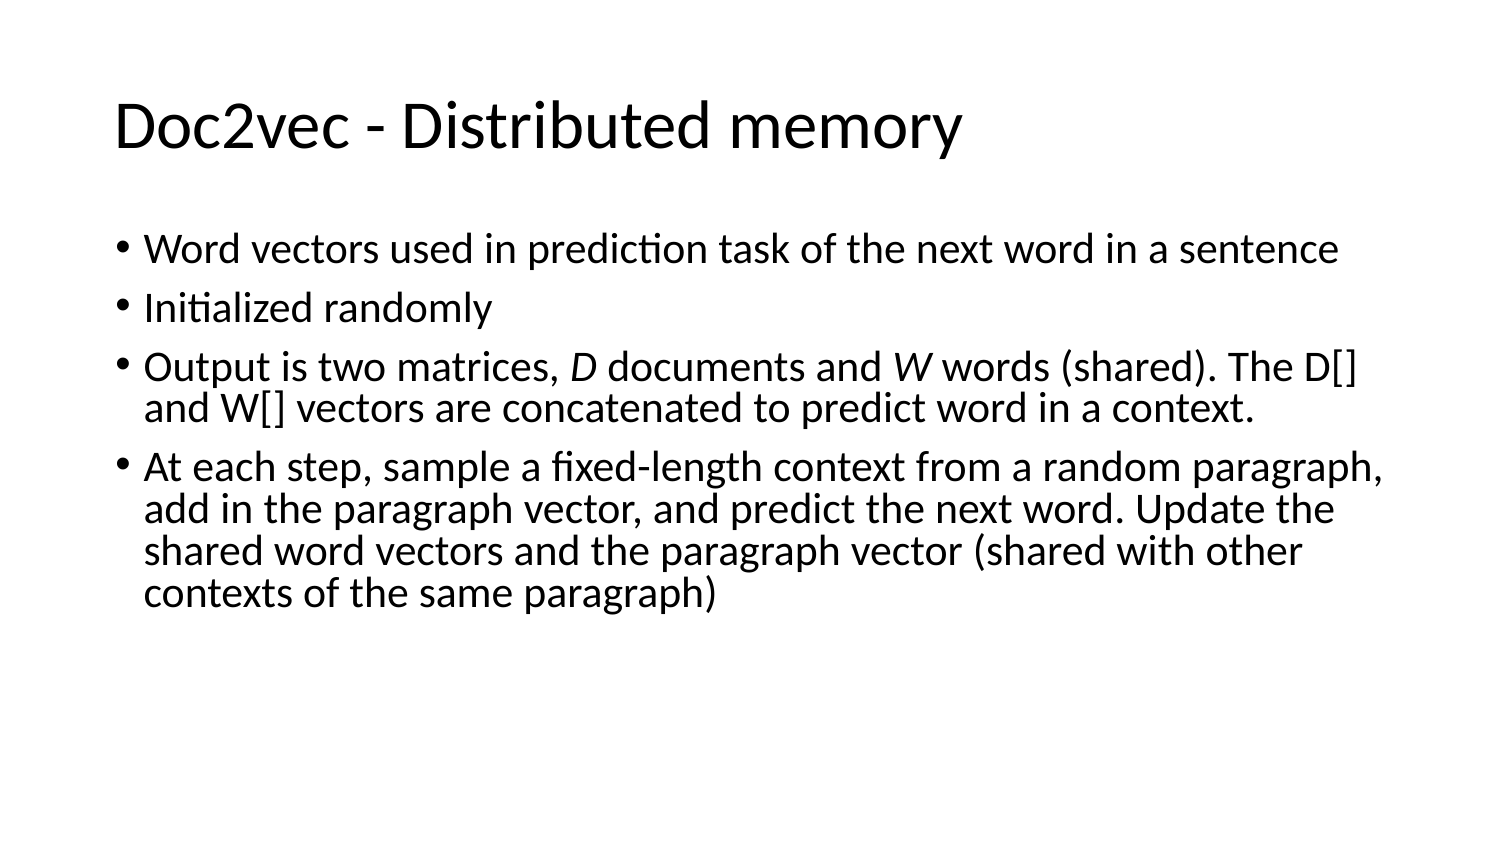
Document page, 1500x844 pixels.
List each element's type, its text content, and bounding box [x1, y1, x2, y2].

title Doc2vec - Distributed memory [103, 44, 1397, 208]
list Word vectors used in prediction task of the next word in a sentence Initialized randomly Output is two matrices, D documents and W words (shared). The D[] and W[] vectors are concatenated to predict word in a context. At each step, sample a fixed-length context from a random paragraph, add in the paragraph vector, and predict the next word. Update the shared word vectors and the paragraph vector (shared with other contexts of the same paragraph) [103, 224, 1397, 760]
